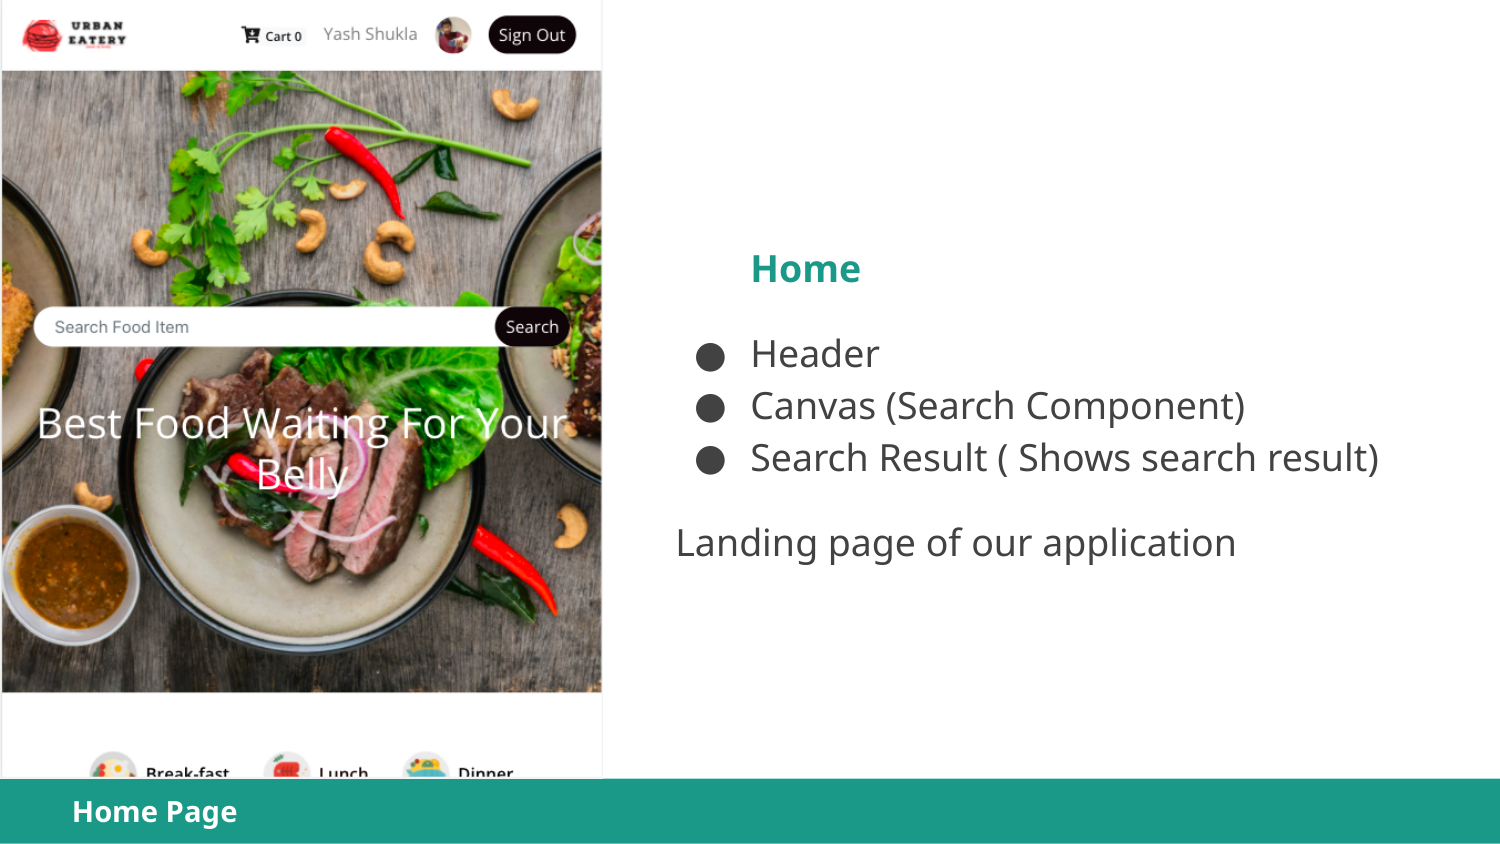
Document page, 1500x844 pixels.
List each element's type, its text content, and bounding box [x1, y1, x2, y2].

text_box [608, 778, 1500, 844]
picture [0, 0, 1500, 844]
list Home Header Canvas (Search Component) Search Result ( Shows search result) Landing page of our application [660, 60, 1440, 741]
